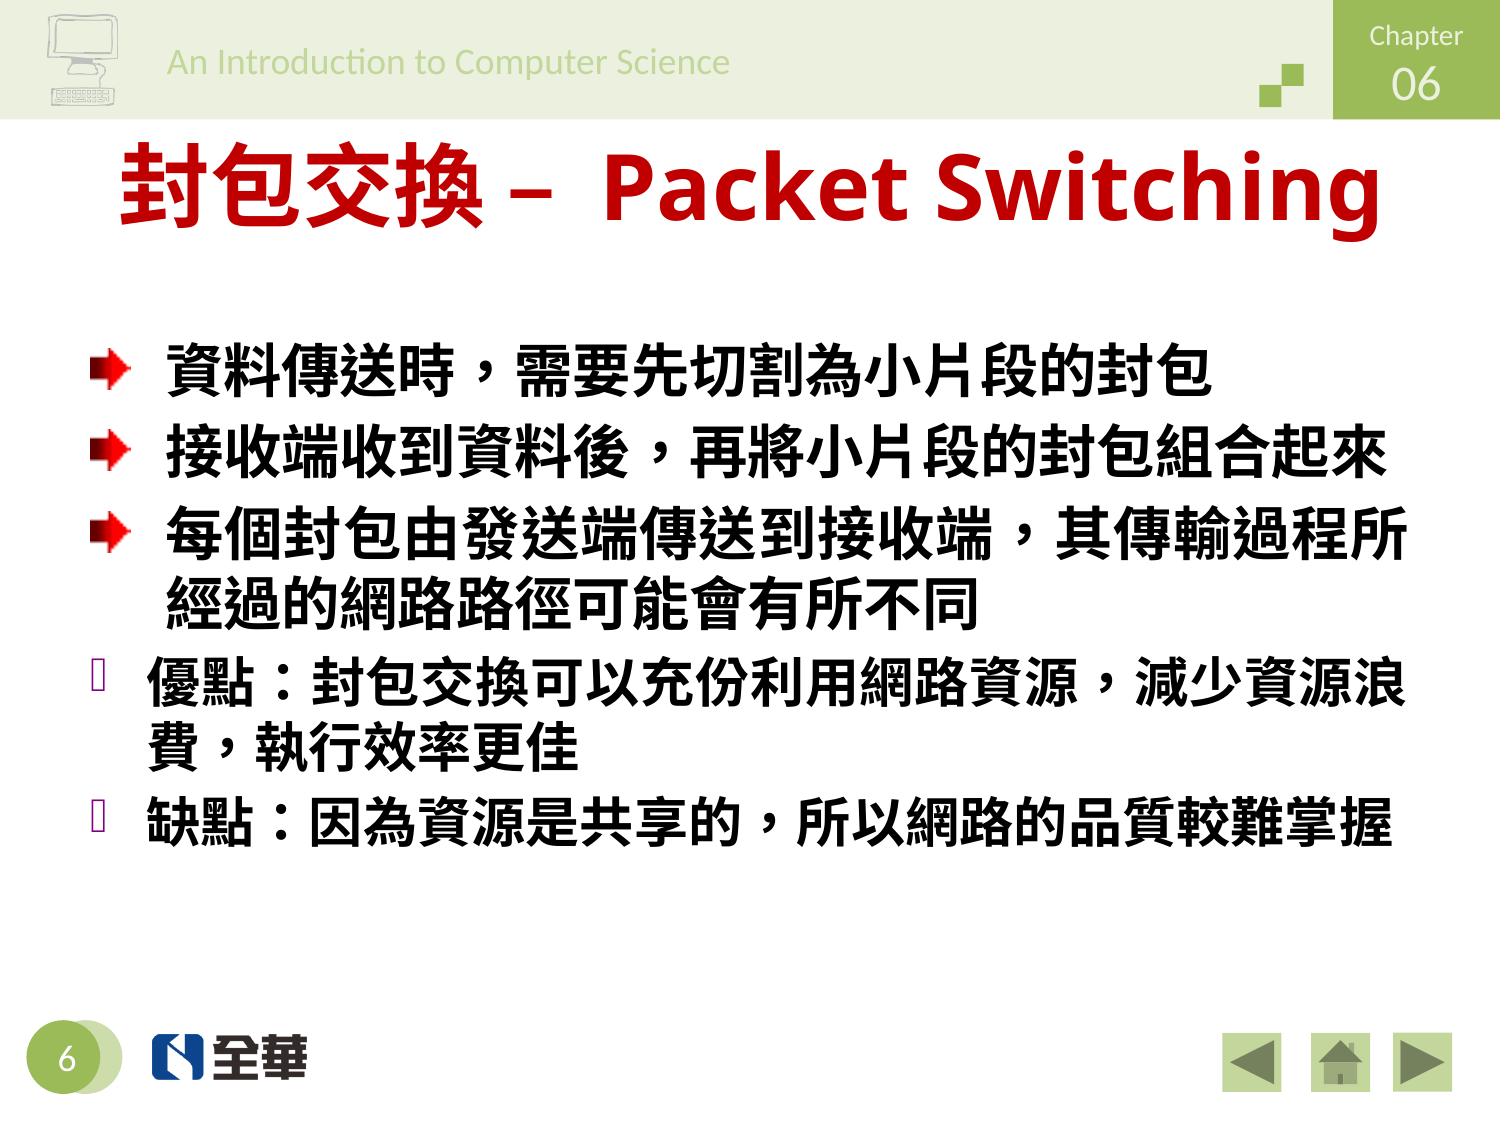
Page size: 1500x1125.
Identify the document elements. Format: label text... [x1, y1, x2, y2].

picture [90, 348, 131, 390]
picture [90, 429, 131, 471]
picture [47, 14, 118, 106]
title 封包交換 – Packet Switching [76, 90, 1427, 278]
list 資料傳送時，需要先切割為小片段的封包 接收端收到資料後，再將小片段的封包組合起來 每個封包由發送端傳送到接收端，其傳輸過程所經過的網路路徑可能會有所不同 優點：封包交換可以充份利用網路資源，減少資源浪費，執行效率更佳 缺點：因為資源是共享的，所以網路的品質較難掌握 [75, 326, 1425, 1005]
picture [152, 1034, 307, 1080]
picture [90, 511, 131, 553]
